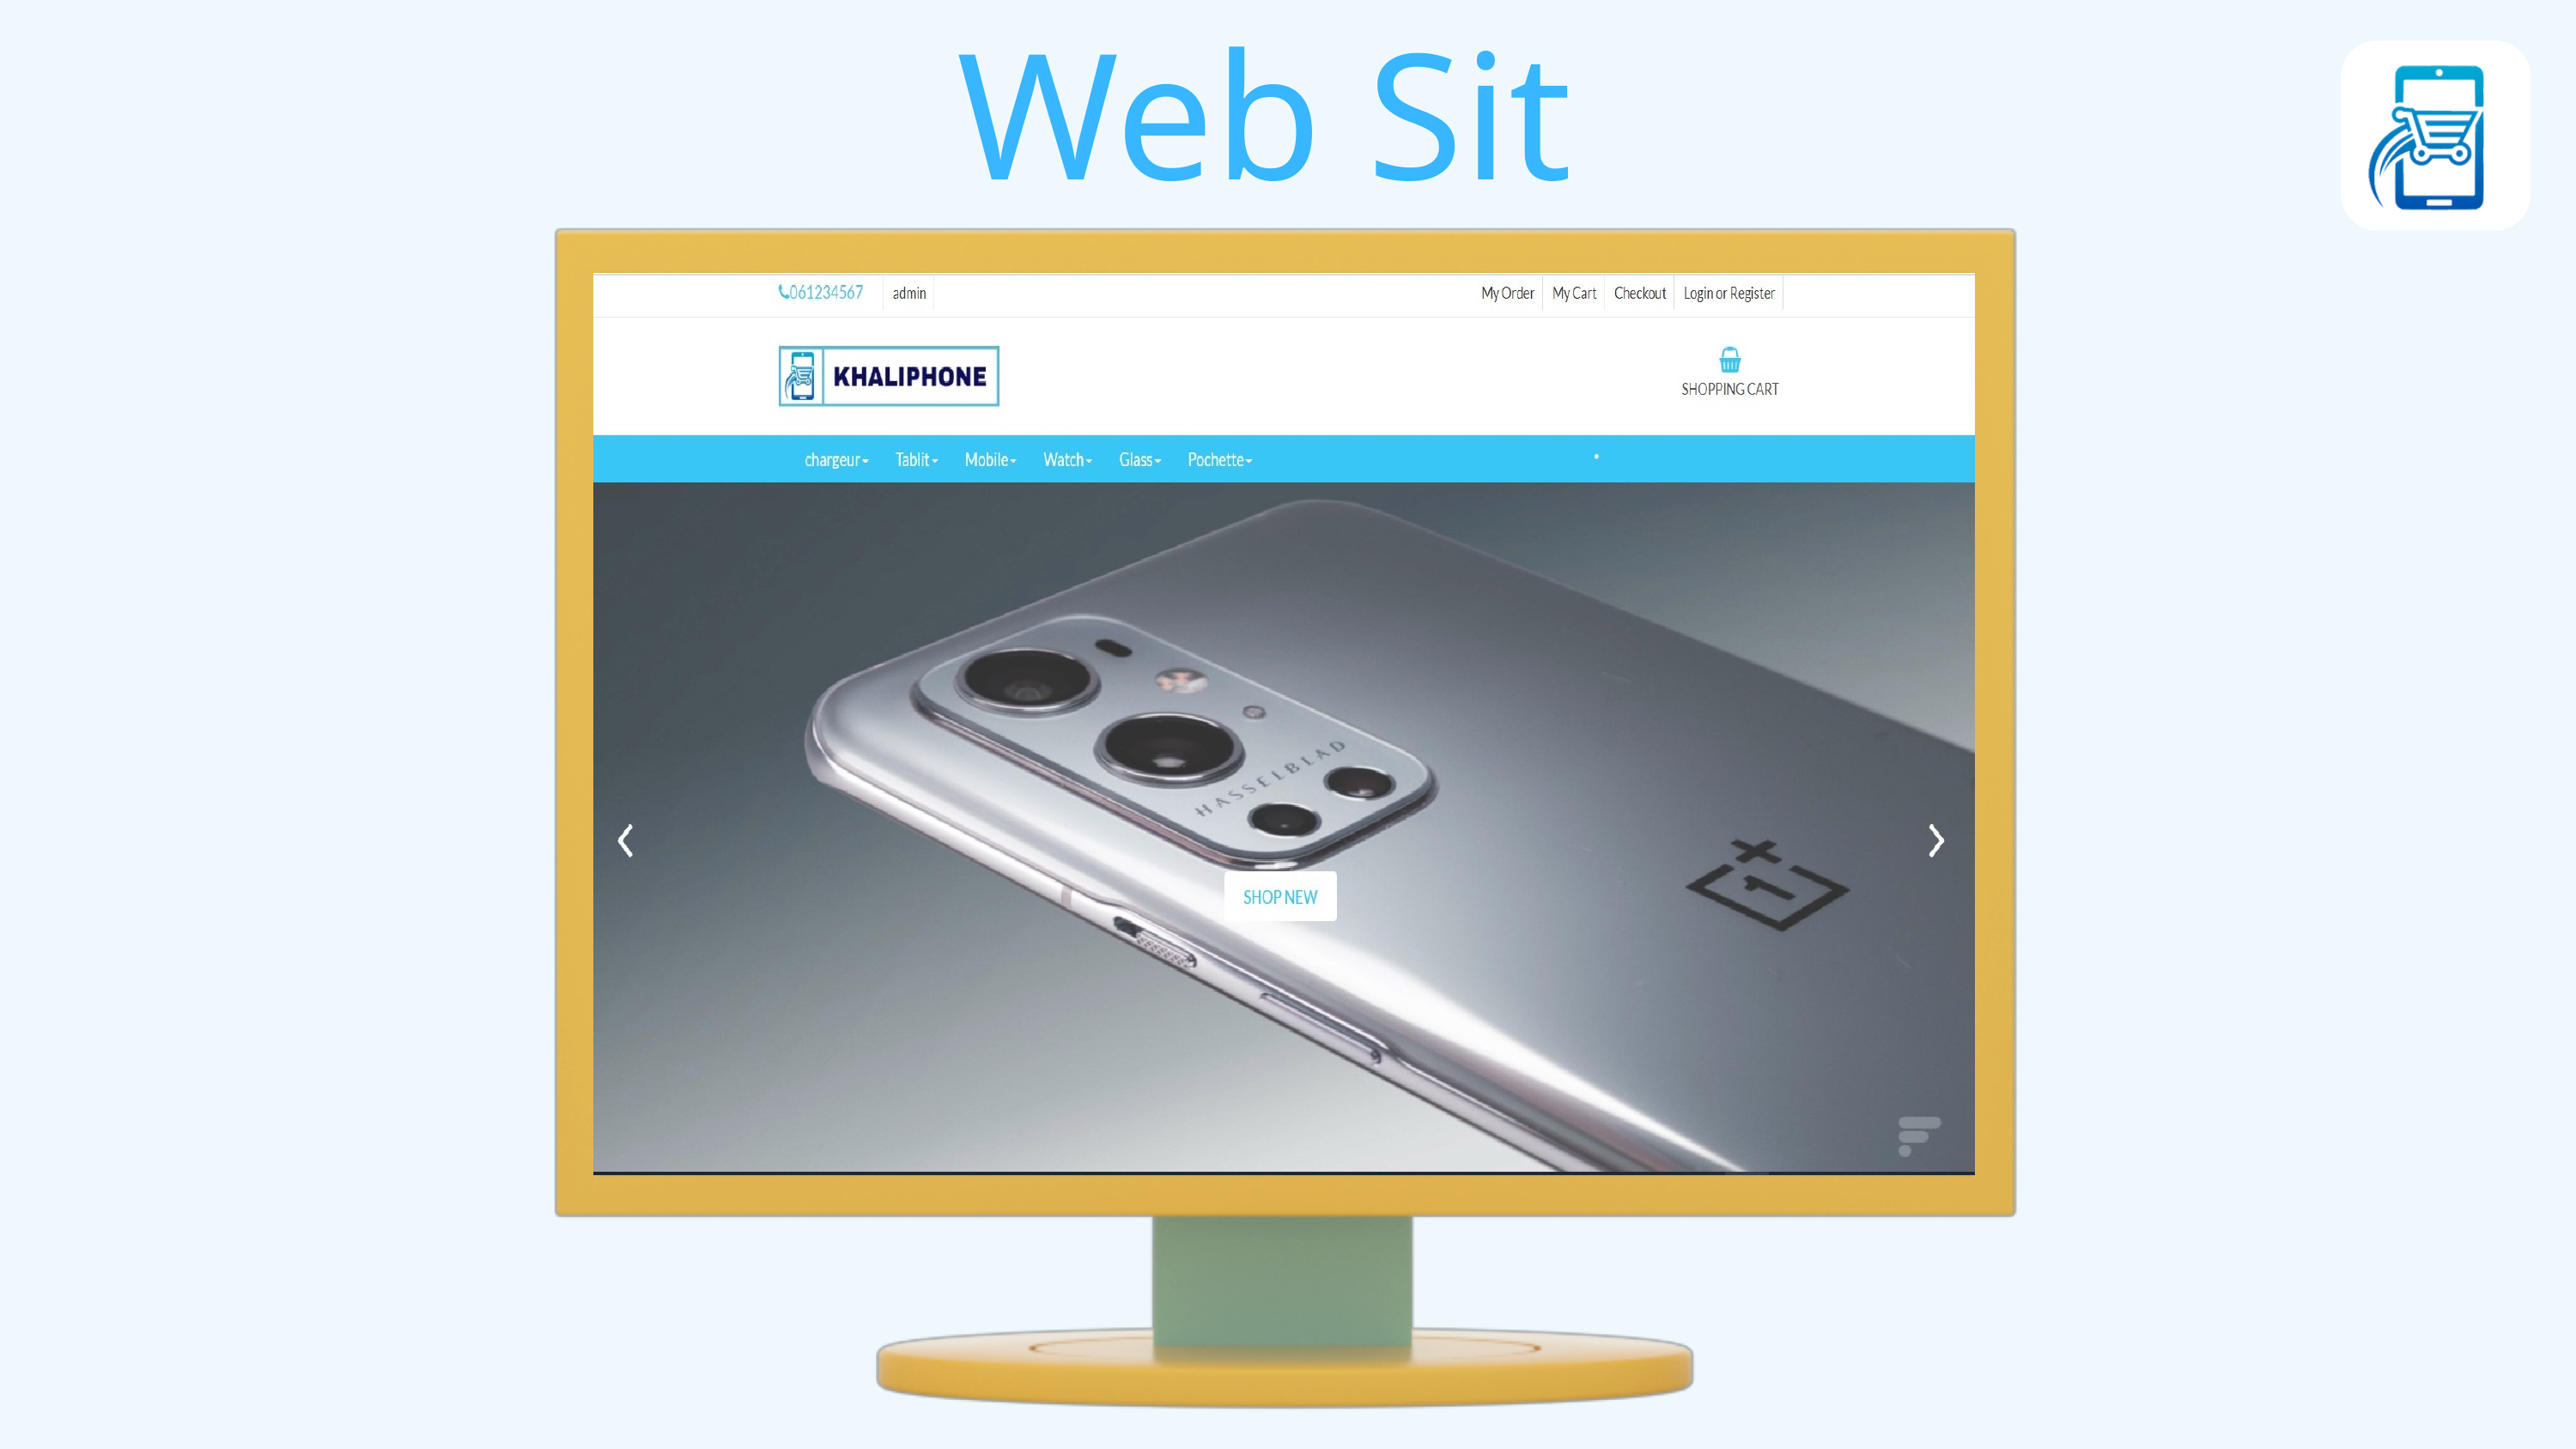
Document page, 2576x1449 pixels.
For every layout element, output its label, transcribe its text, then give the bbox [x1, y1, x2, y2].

picture [554, 227, 2022, 1412]
text_box Web Sit [957, 5, 1653, 215]
picture [2365, 65, 2515, 214]
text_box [2340, 40, 2531, 231]
